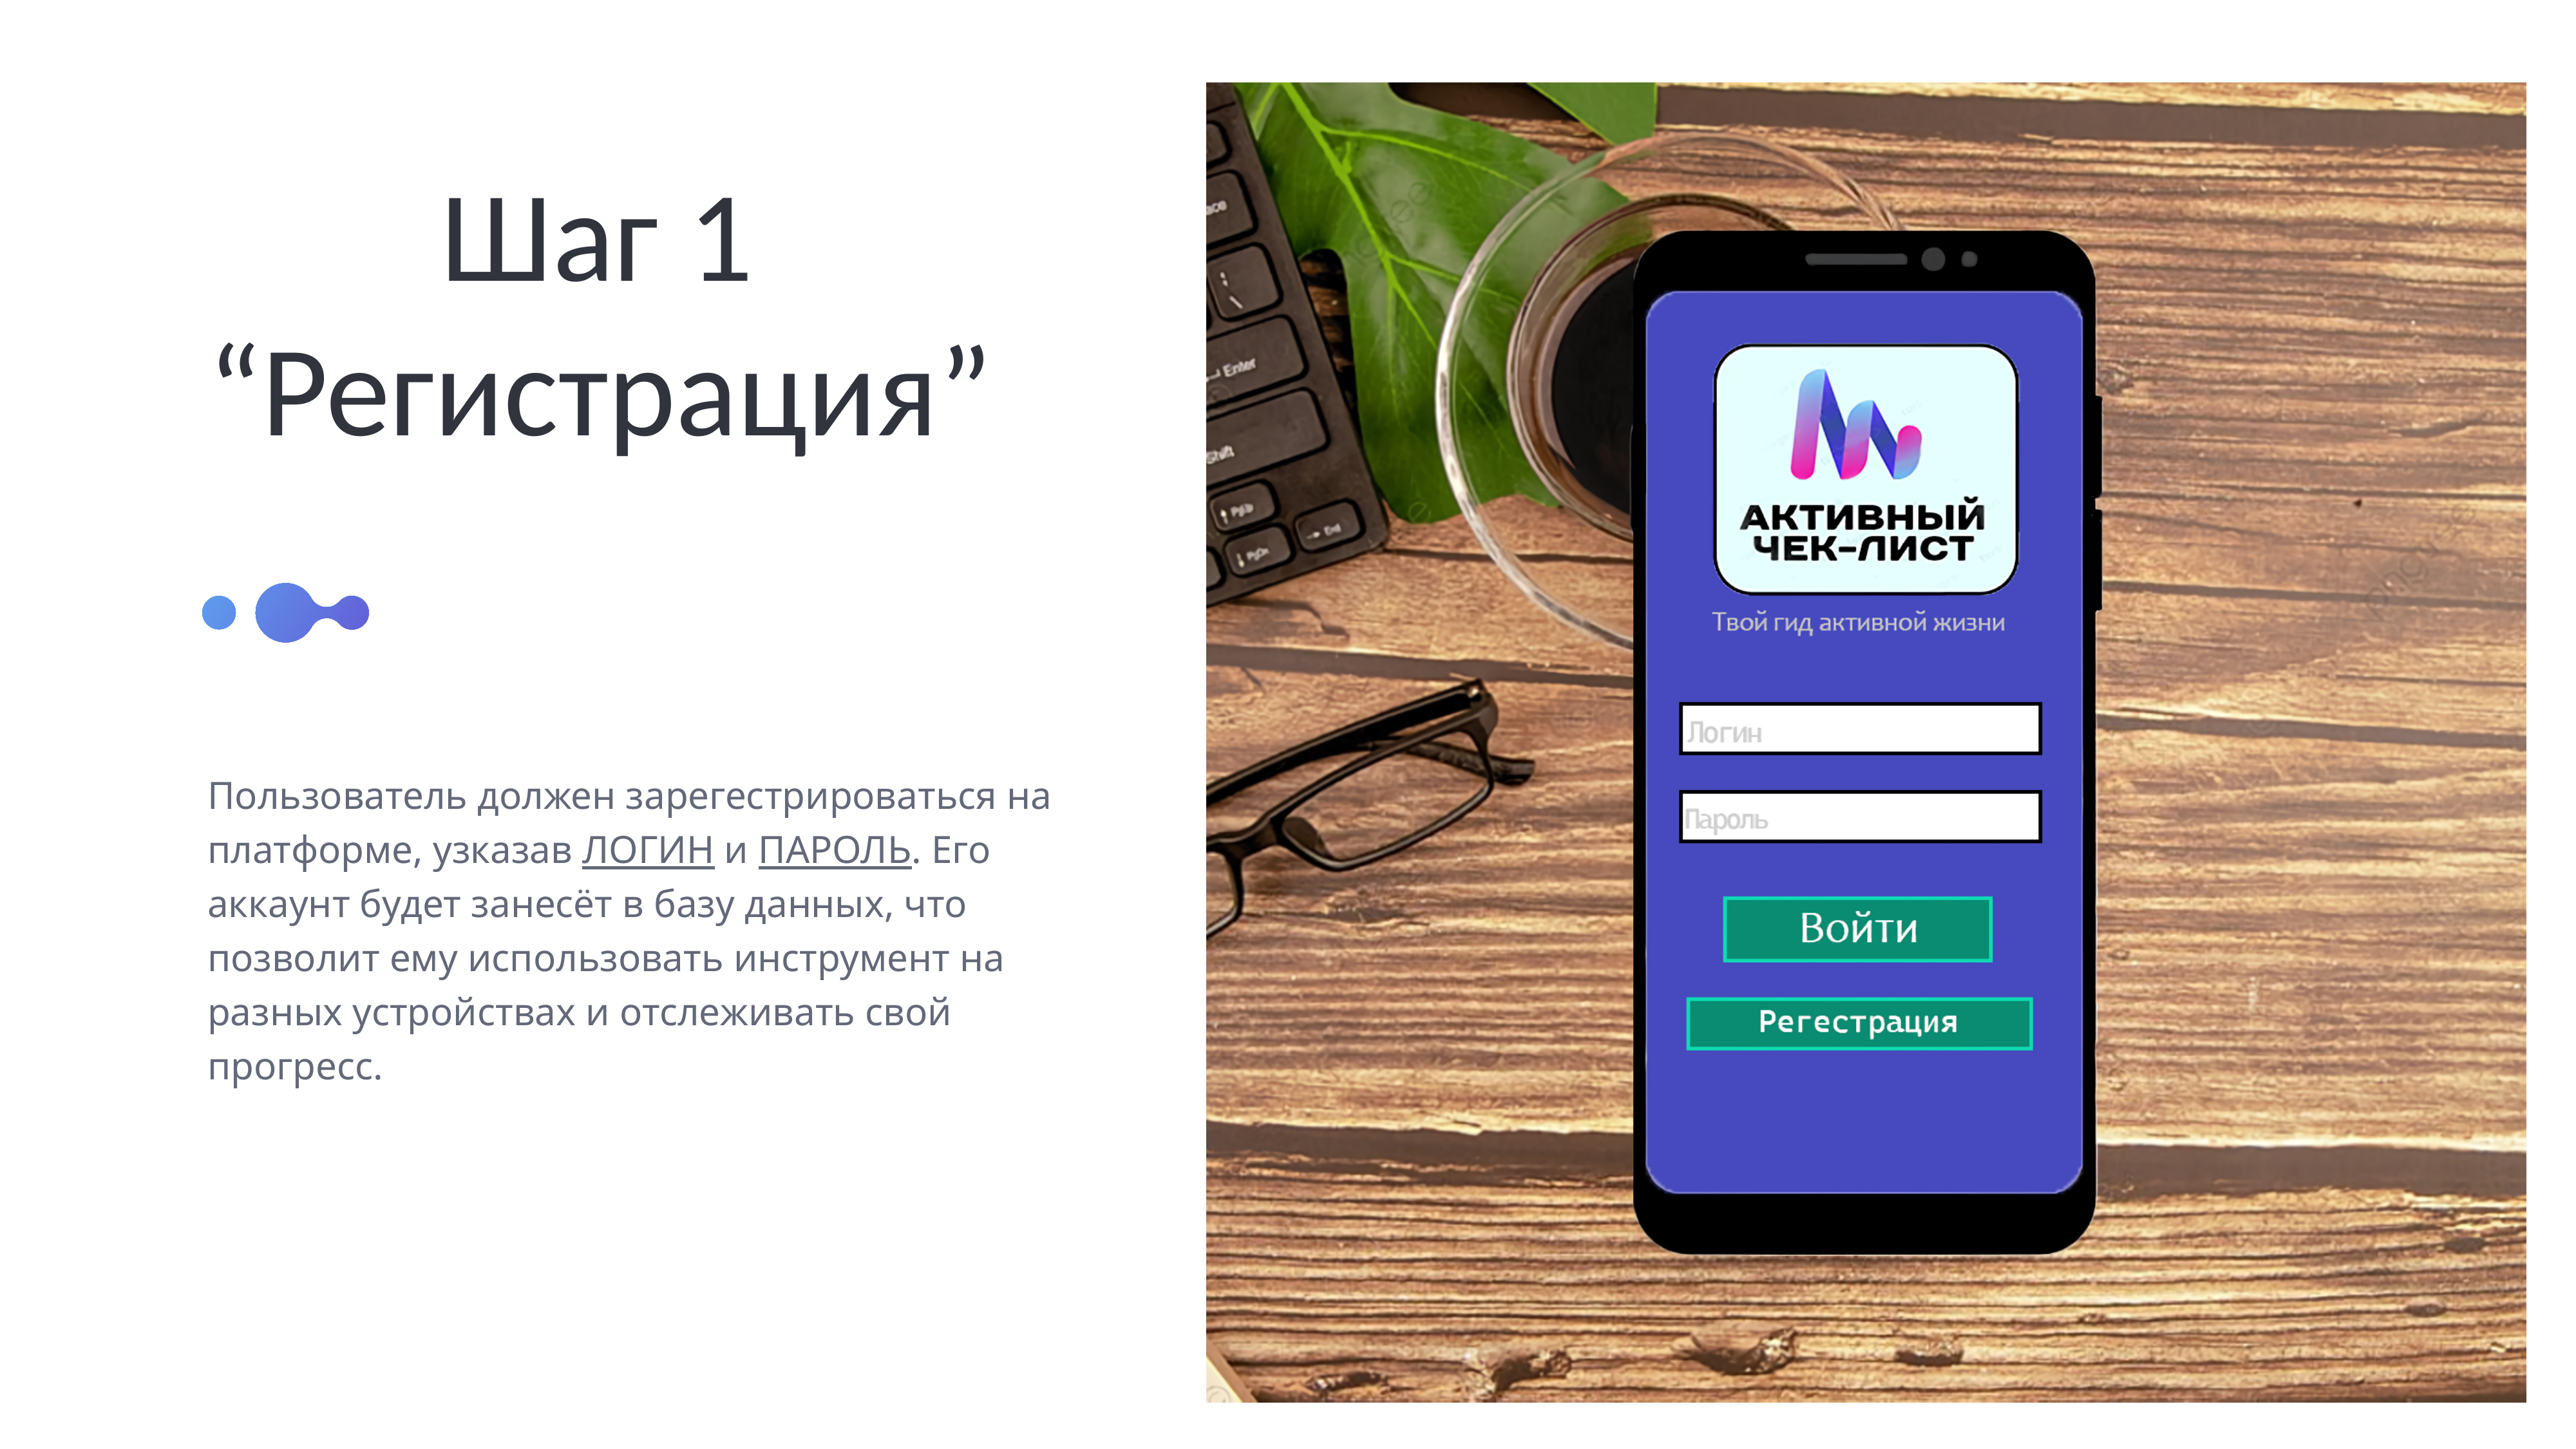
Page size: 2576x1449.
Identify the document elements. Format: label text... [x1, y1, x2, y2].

text_box Пользователь должен зарегестрироваться на платформе, узказав ЛОГИН и ПАРОЛЬ. Его аккаунт будет занесёт в базу данных, что позволит ему использовать инструмент на разных устройствах и отслеживать свой прогресс. [202, 757, 1094, 1093]
text_box [255, 583, 369, 643]
picture [1206, 82, 2526, 1403]
text_box Шаг 1 “Регистрация” [202, 146, 1101, 467]
text_box [202, 596, 236, 630]
